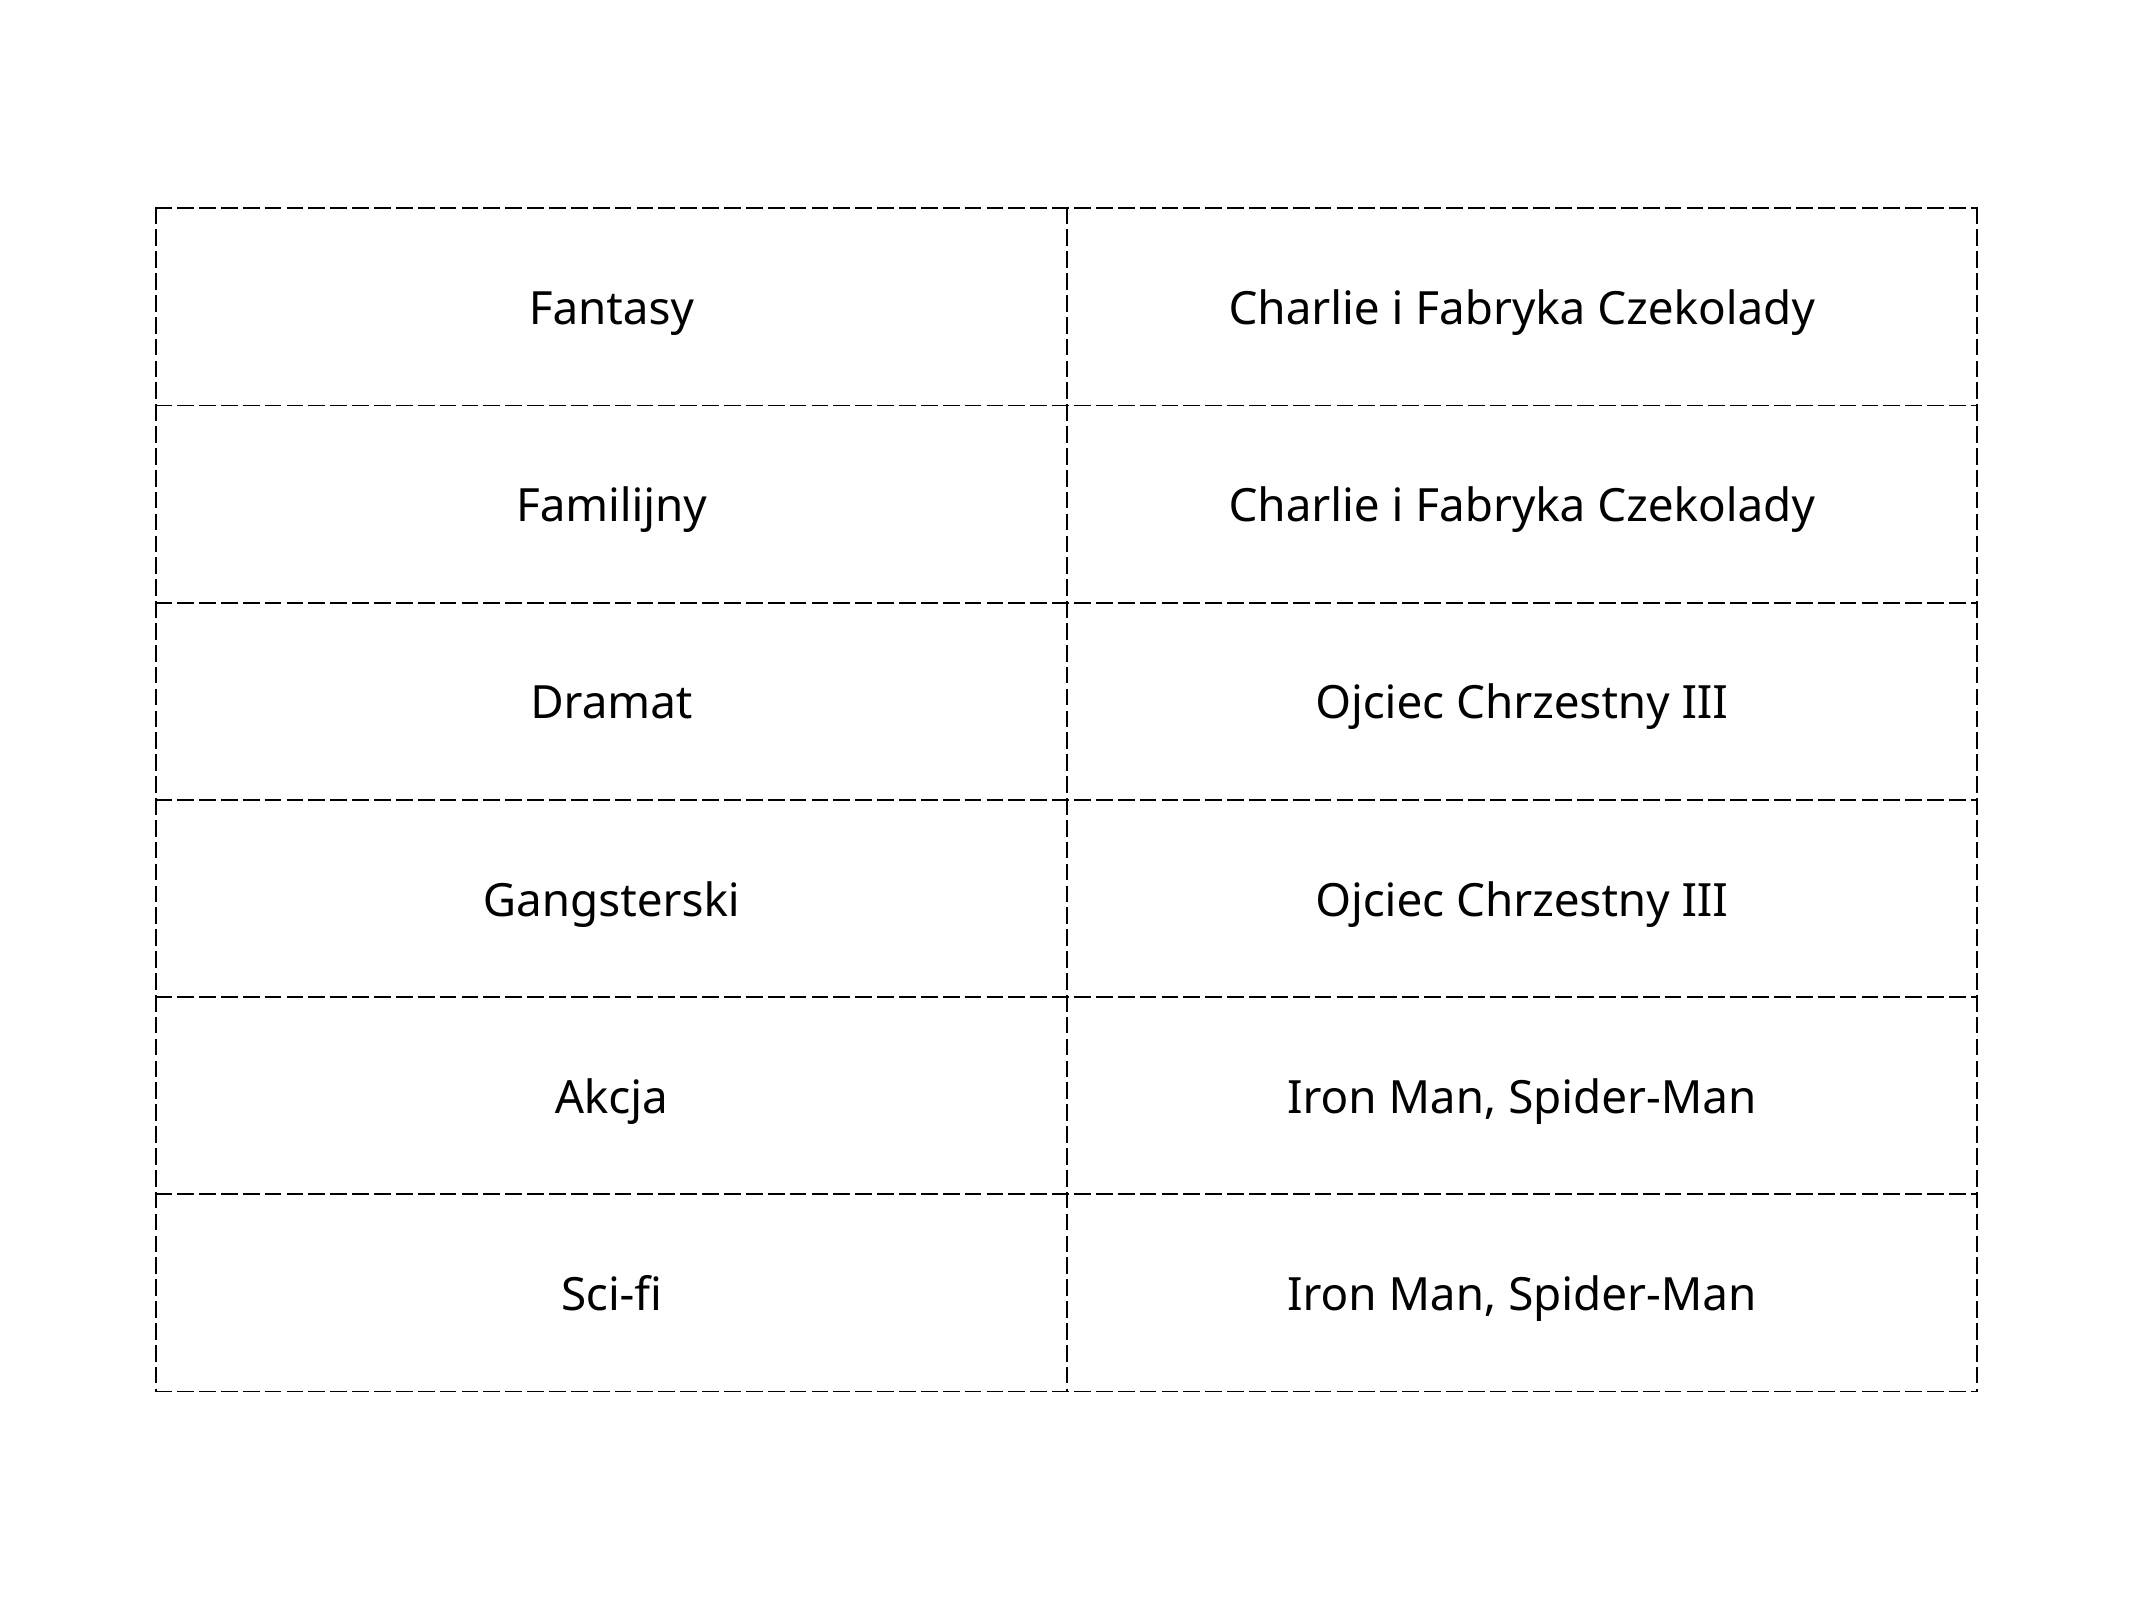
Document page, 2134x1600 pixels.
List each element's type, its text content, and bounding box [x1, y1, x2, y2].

table_header Charlie i Fabryka Czekolady [1067, 208, 1977, 406]
table_cell Familijny [156, 406, 1067, 603]
table_cell Gangsterski [156, 800, 1067, 997]
table_cell Akcja [156, 997, 1067, 1194]
table_cell Iron Man, Spider-Man [1067, 1194, 1977, 1391]
table_header Fantasy [156, 208, 1067, 406]
table_cell Ojciec Chrzestny III [1067, 800, 1977, 997]
table_cell Sci-fi [156, 1194, 1067, 1391]
table_cell Charlie i Fabryka Czekolady [1067, 406, 1977, 603]
table_cell Dramat [156, 603, 1067, 800]
table_cell Ojciec Chrzestny III [1067, 603, 1977, 800]
table_cell Iron Man, Spider-Man [1067, 997, 1977, 1194]
